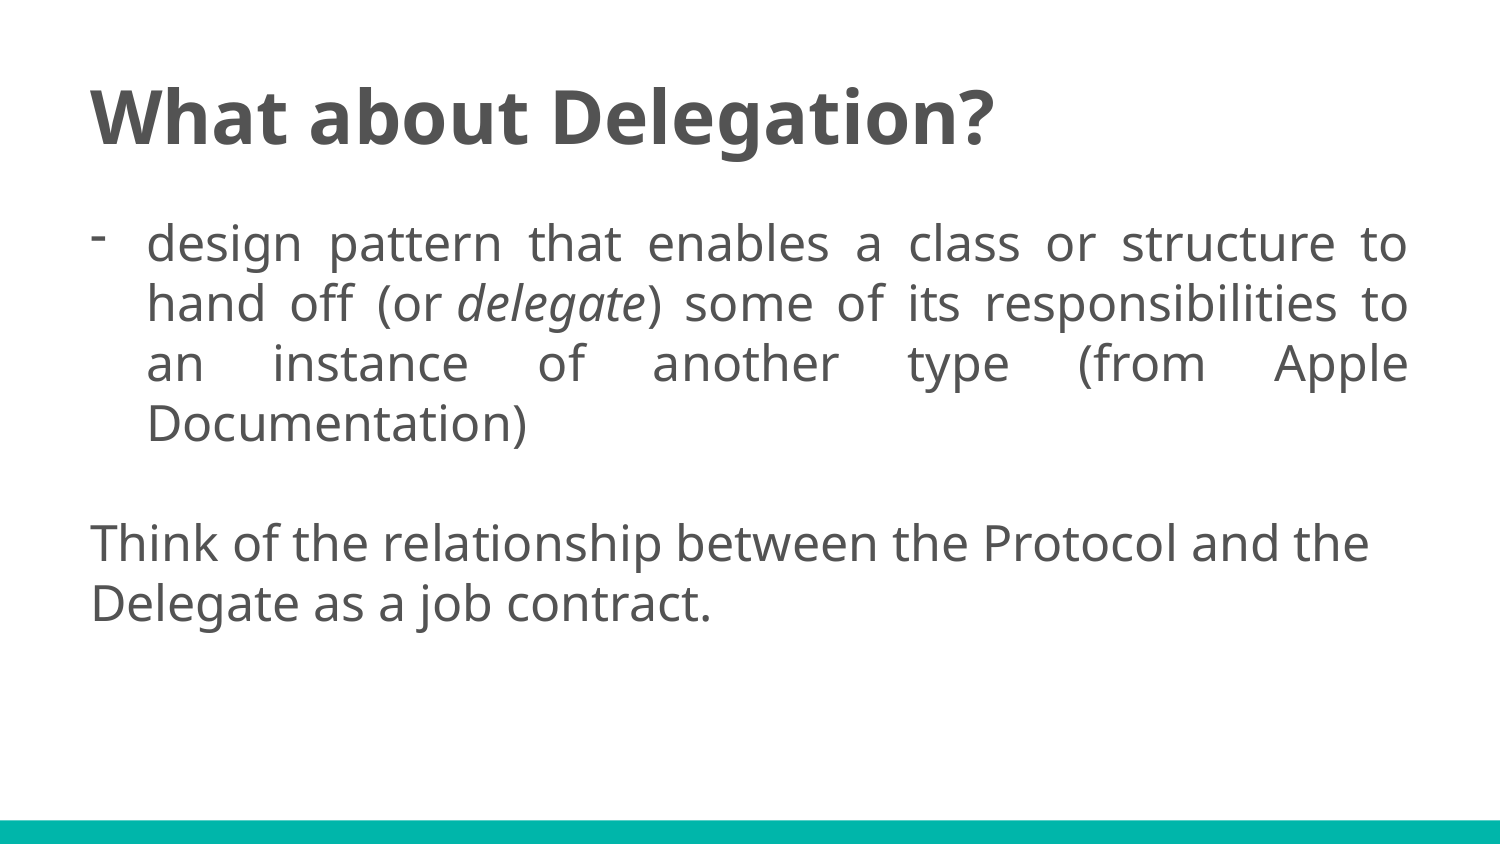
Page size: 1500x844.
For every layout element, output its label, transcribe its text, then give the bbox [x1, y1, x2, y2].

list design pattern that enables a class or structure to hand off (or delegate) some of its responsibilities to an instance of another type (from Apple Documentation) Think of the relationship between the Protocol and the Delegate as a job contract. [75, 196, 1425, 808]
title What about Delegation? [75, 33, 1425, 175]
